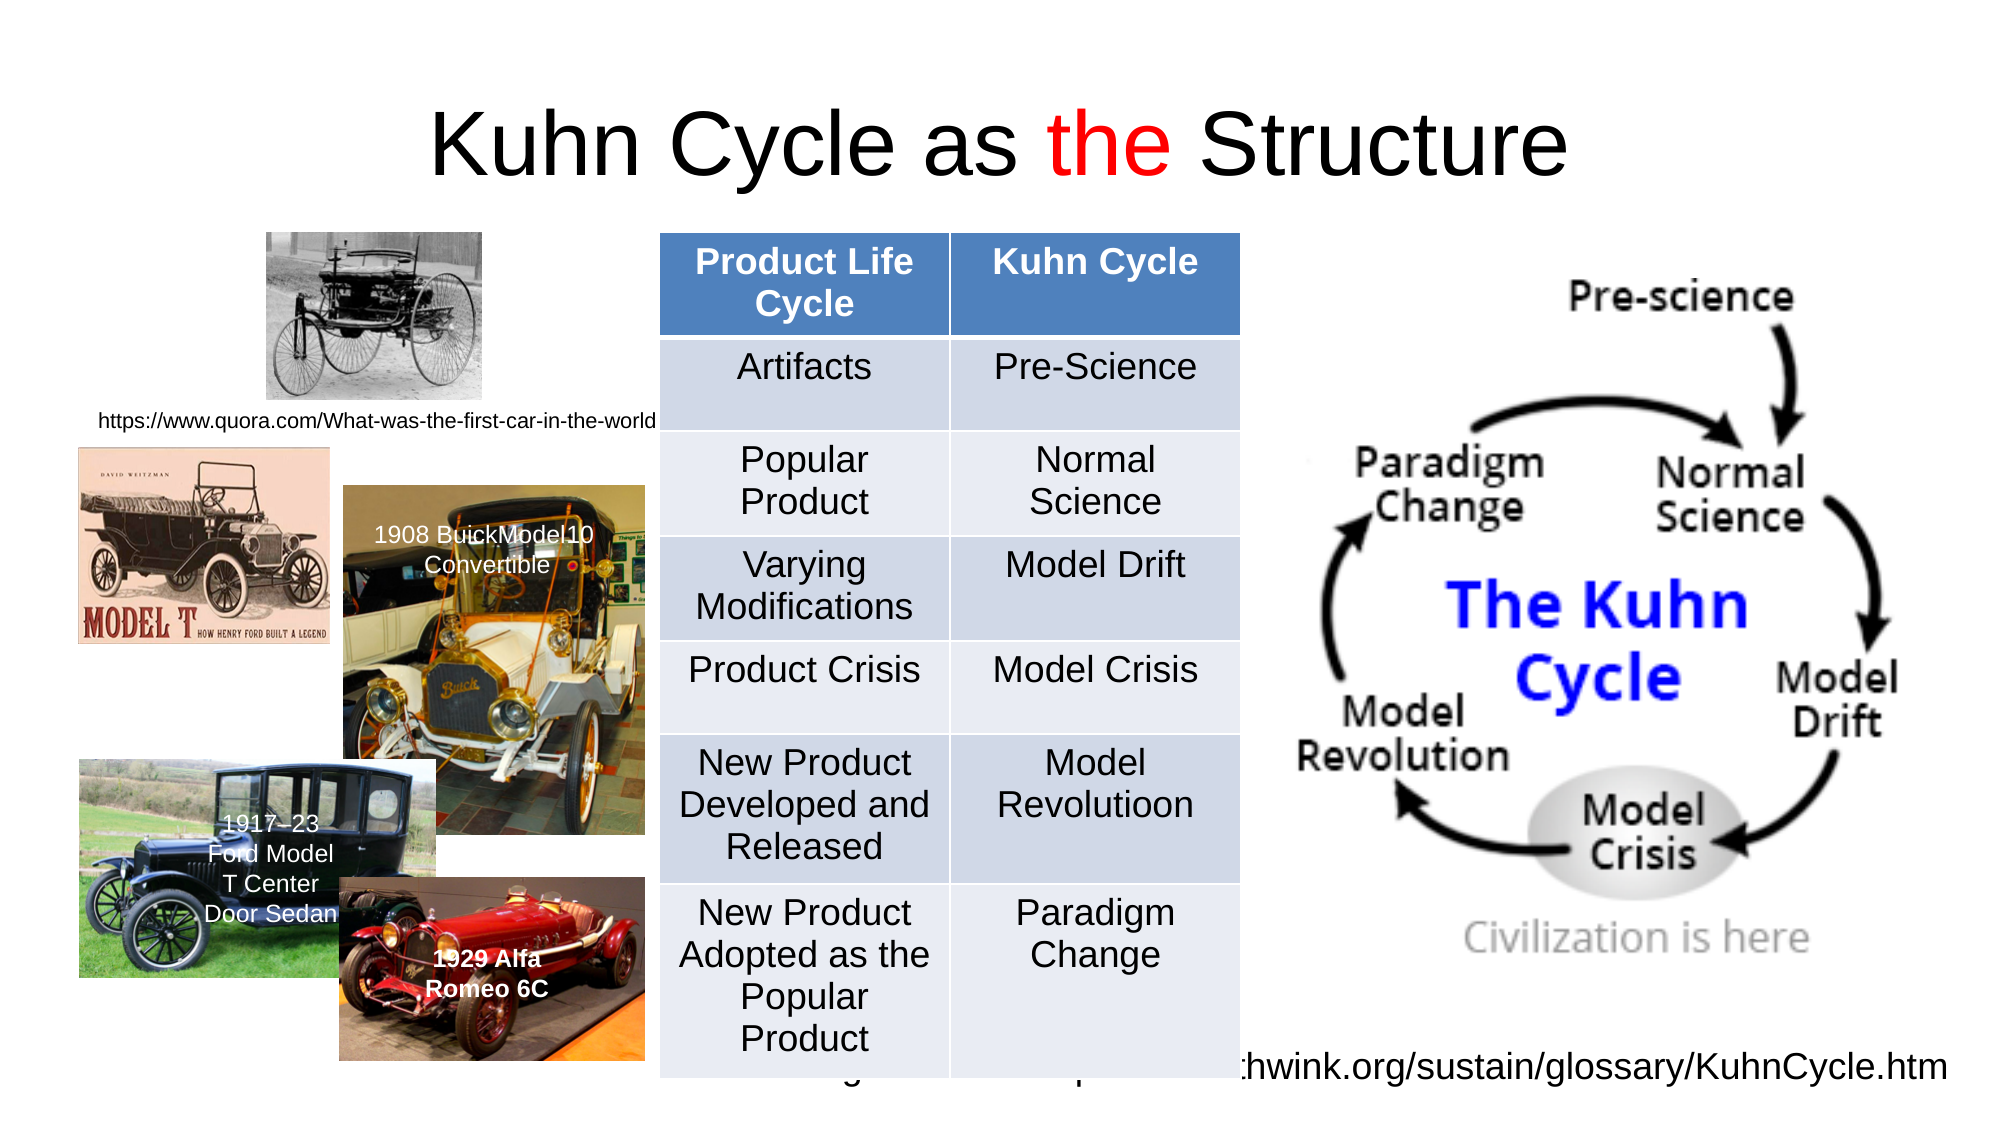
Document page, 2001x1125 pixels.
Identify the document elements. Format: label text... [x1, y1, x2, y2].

table_cell Paradigm Change [951, 885, 1240, 1078]
title Kuhn Cycle as the Structure [99, 45, 1900, 233]
table_cell Normal Science [951, 432, 1240, 535]
picture [78, 485, 646, 1061]
table_cell Model Drift [951, 537, 1240, 640]
text_box https://www.quora.com/What-was-the-first-car-in-the-world [83, 399, 672, 441]
table_cell Product Crisis [660, 642, 949, 733]
picture [77, 447, 330, 644]
table_cell Artifacts [660, 340, 949, 430]
table_header Product Life Cycle [660, 233, 949, 335]
table_cell Pre-Science [951, 340, 1240, 430]
table_cell Model Crisis [951, 642, 1240, 733]
table_cell Varying Modifications [660, 537, 949, 640]
table_cell New Product Adopted as the Popular Product [660, 885, 949, 1078]
picture [1292, 277, 1901, 974]
table_cell Popular Product [660, 432, 949, 535]
picture [266, 232, 482, 400]
table_cell Model Revolutioon [951, 735, 1240, 883]
table_header Kuhn Cycle [951, 233, 1240, 335]
text_box Image Source: https://www.thwink.org/sustain/glossary/KuhnCycle.htm [764, 1034, 1964, 1094]
table_cell New Product Developed and Released [660, 735, 949, 883]
